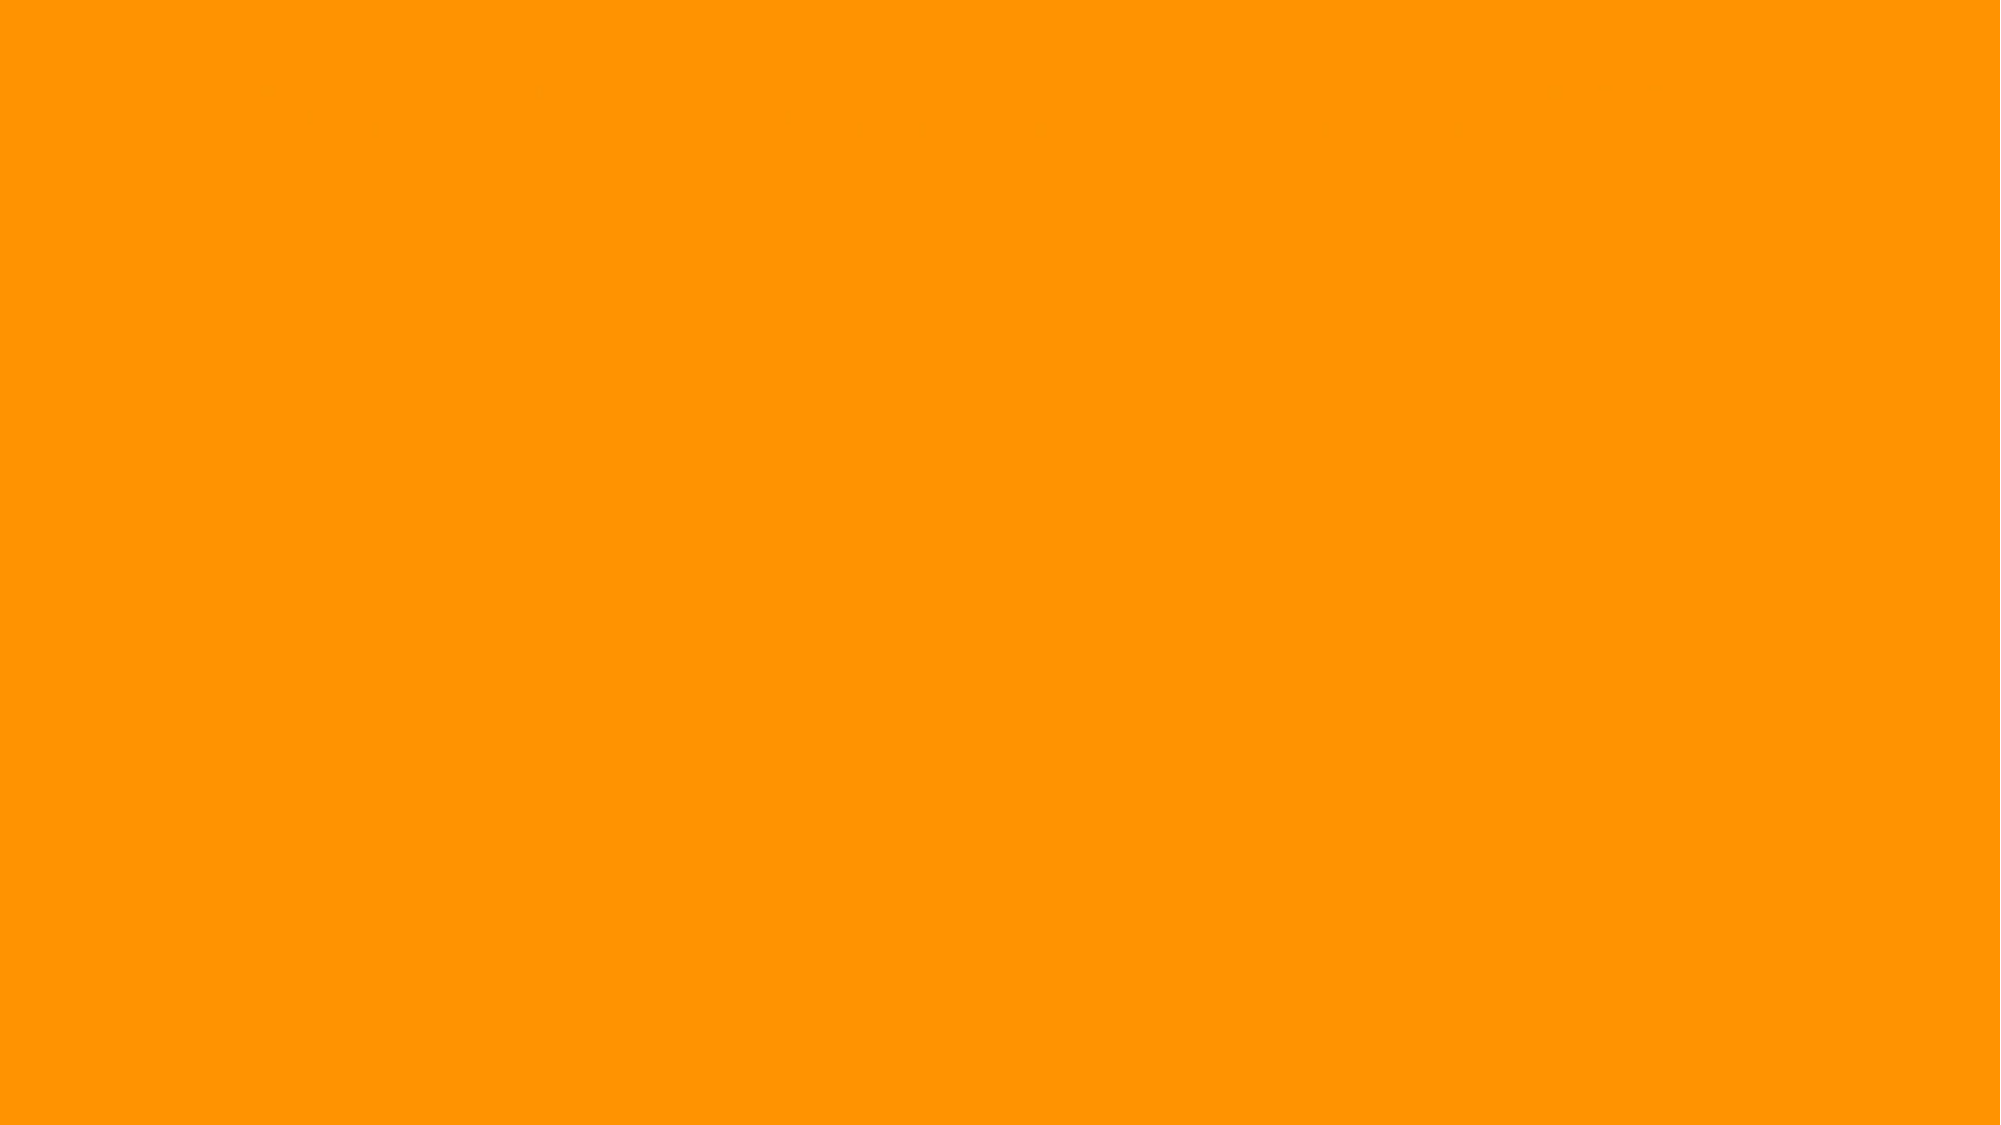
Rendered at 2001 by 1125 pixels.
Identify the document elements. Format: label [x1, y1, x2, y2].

text_box [0, 0, 2000, 1125]
